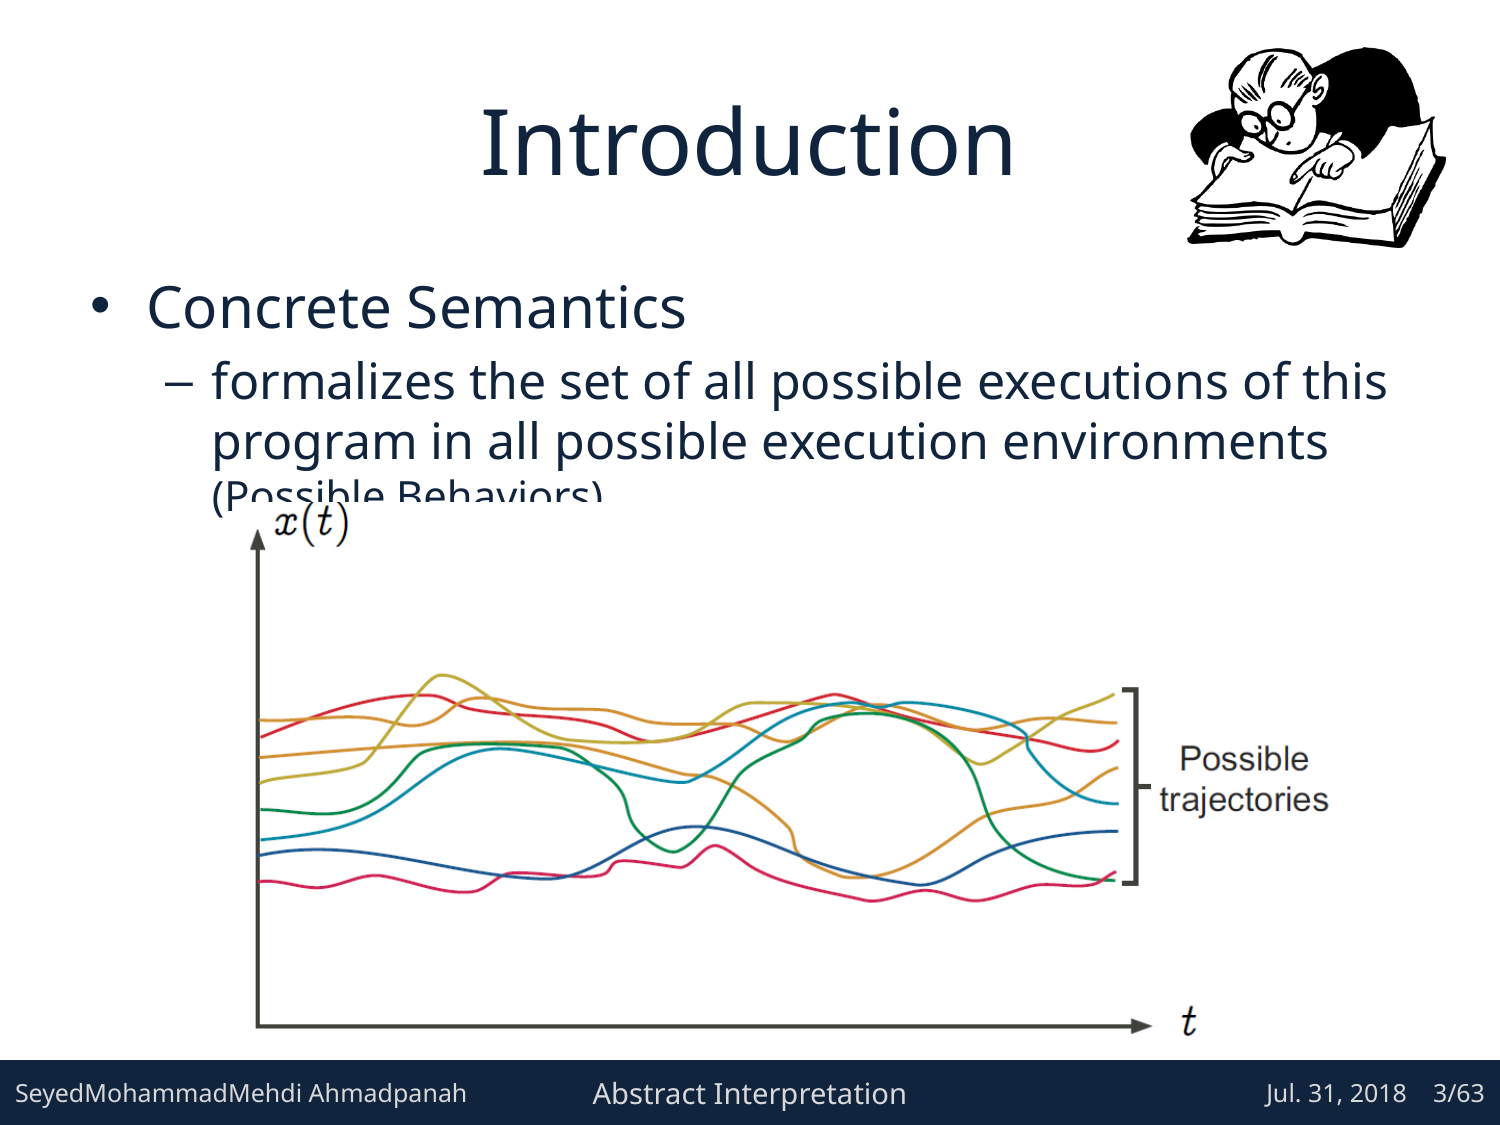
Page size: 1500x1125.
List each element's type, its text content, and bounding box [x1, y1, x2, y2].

picture [237, 502, 1338, 1041]
list Concrete Semantics formalizes the set of all possible executions of this program in all possible execution environments (Possible Behaviors) [75, 262, 1425, 1005]
title Introduction [75, 45, 1425, 233]
picture [1187, 47, 1446, 249]
